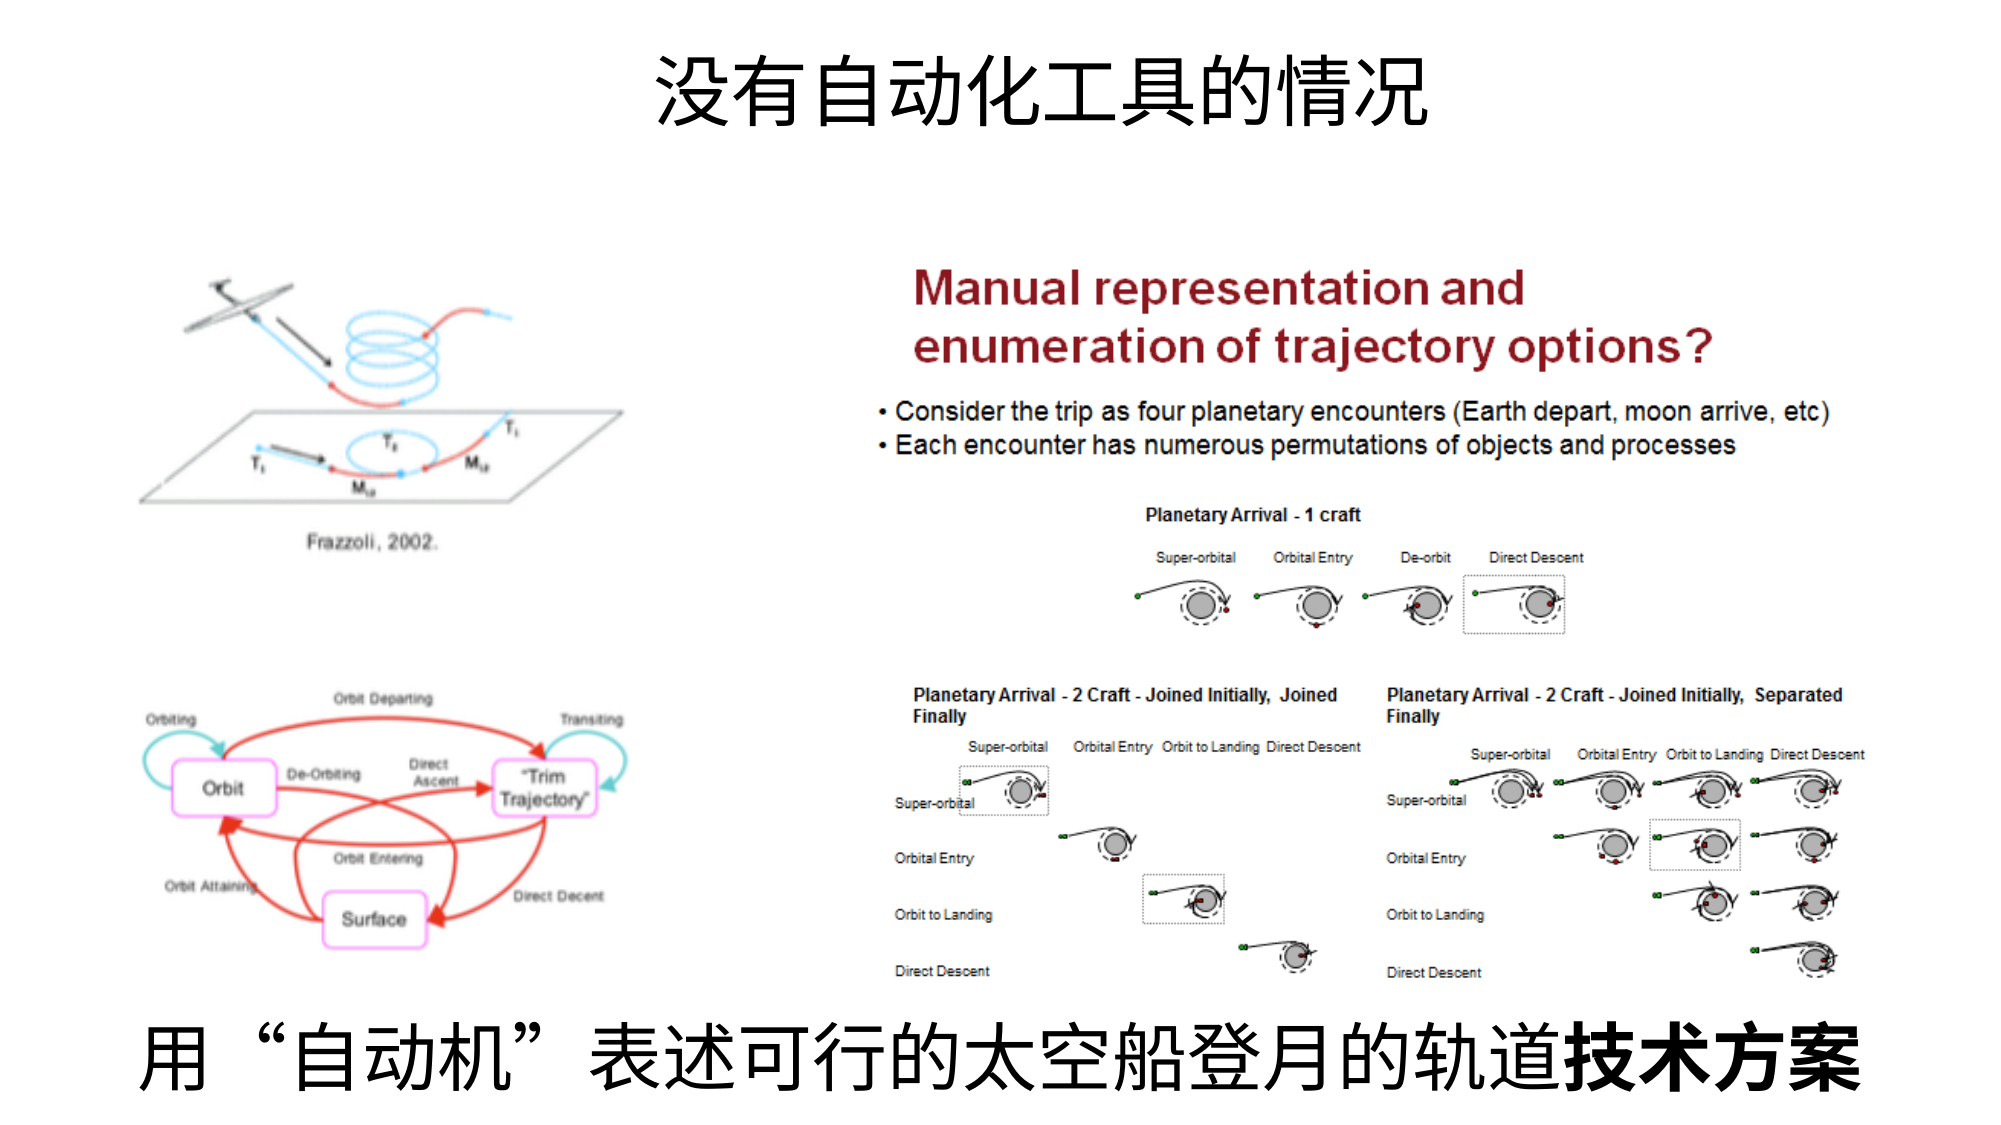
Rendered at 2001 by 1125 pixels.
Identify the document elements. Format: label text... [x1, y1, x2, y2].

picture [130, 218, 640, 610]
text_box 没有自动化工具的情况 [638, 34, 1446, 143]
text_box 用“自动机”表述可行的太空船登月的轨道技术方案 [114, 1002, 1886, 1108]
picture [860, 253, 1871, 984]
picture [130, 656, 640, 985]
